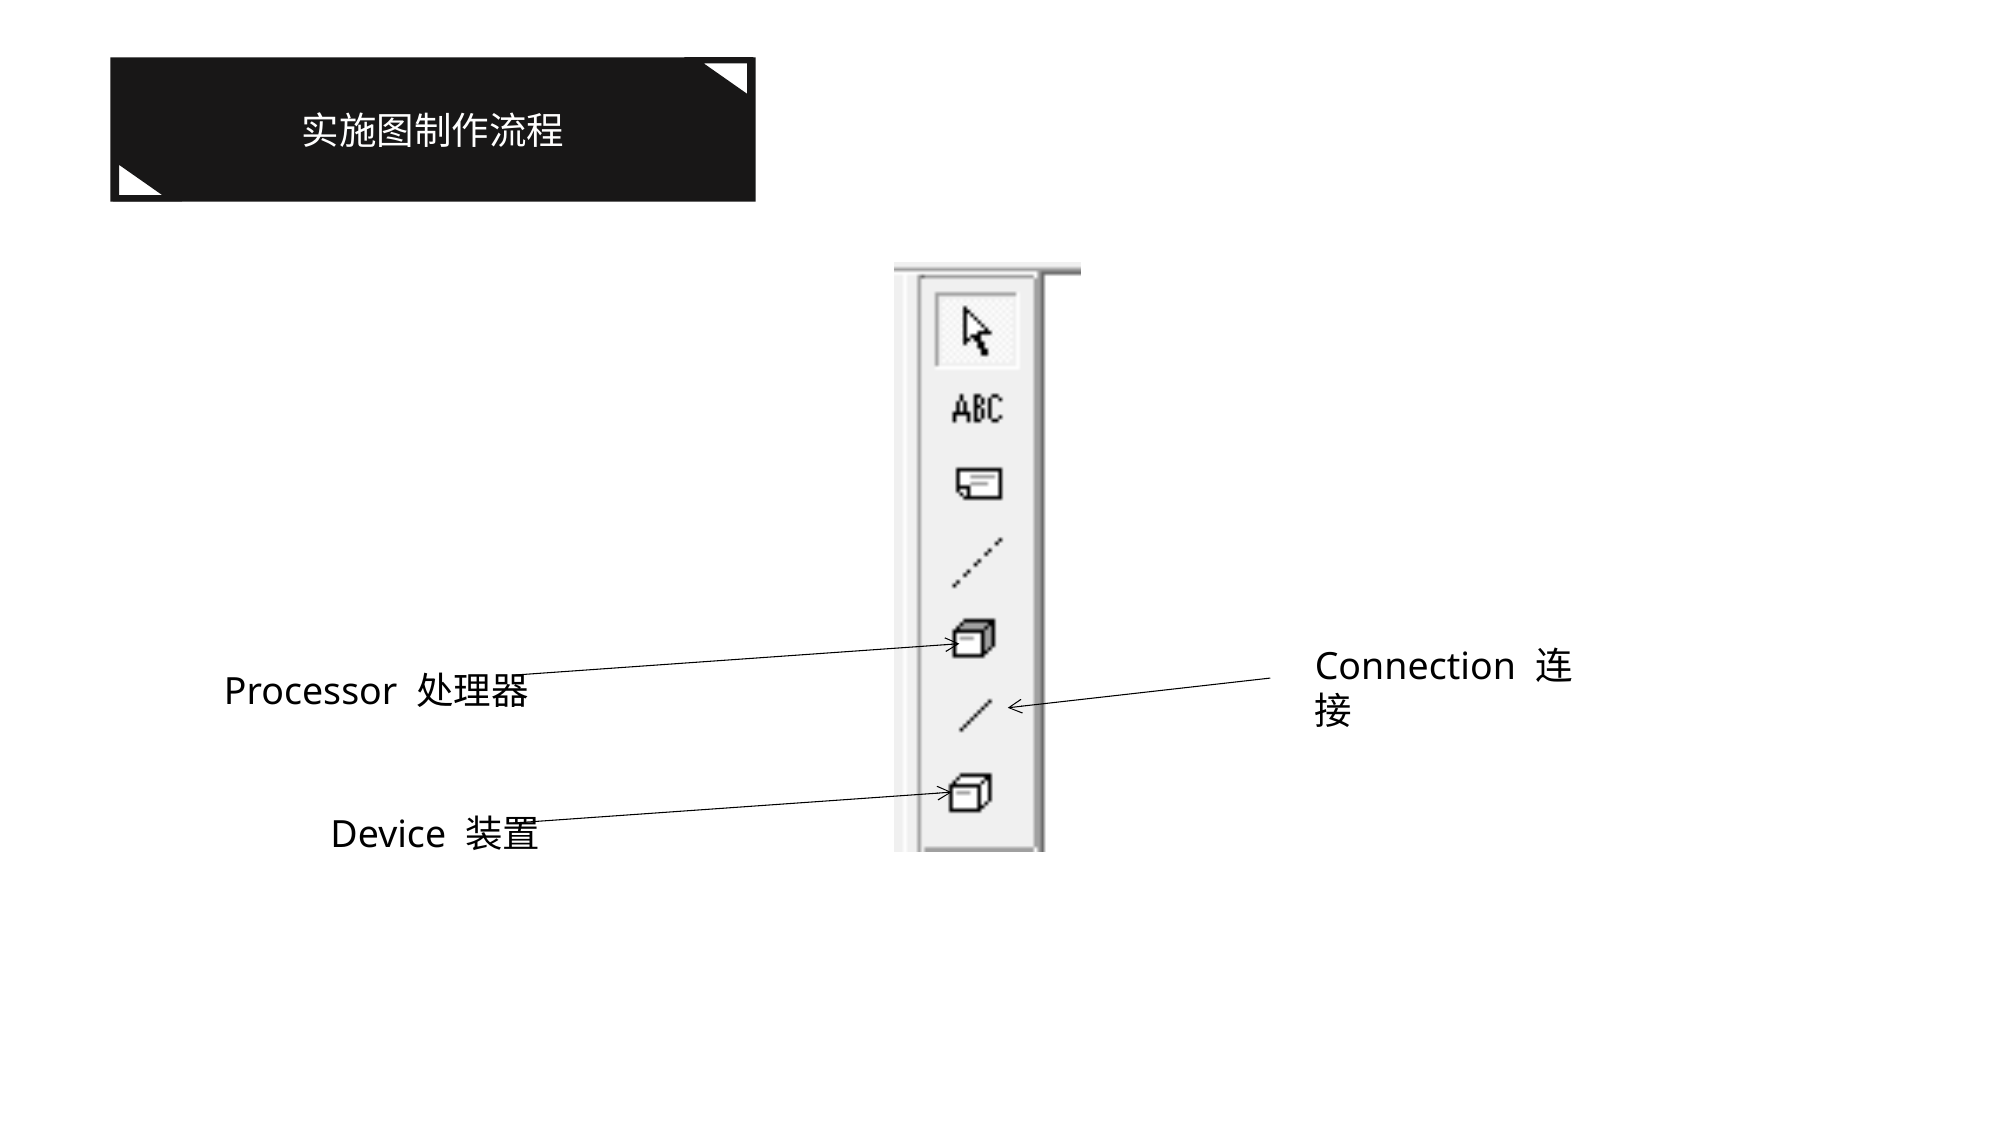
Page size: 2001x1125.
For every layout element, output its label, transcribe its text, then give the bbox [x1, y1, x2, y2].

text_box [507, 792, 952, 824]
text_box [110, 57, 756, 202]
text_box Device 装置 [315, 803, 683, 863]
text_box Connection 连接 [1299, 634, 1616, 740]
picture [894, 262, 1081, 852]
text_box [515, 643, 960, 675]
text_box Processor 处理器 [209, 659, 577, 719]
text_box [1007, 678, 1271, 708]
